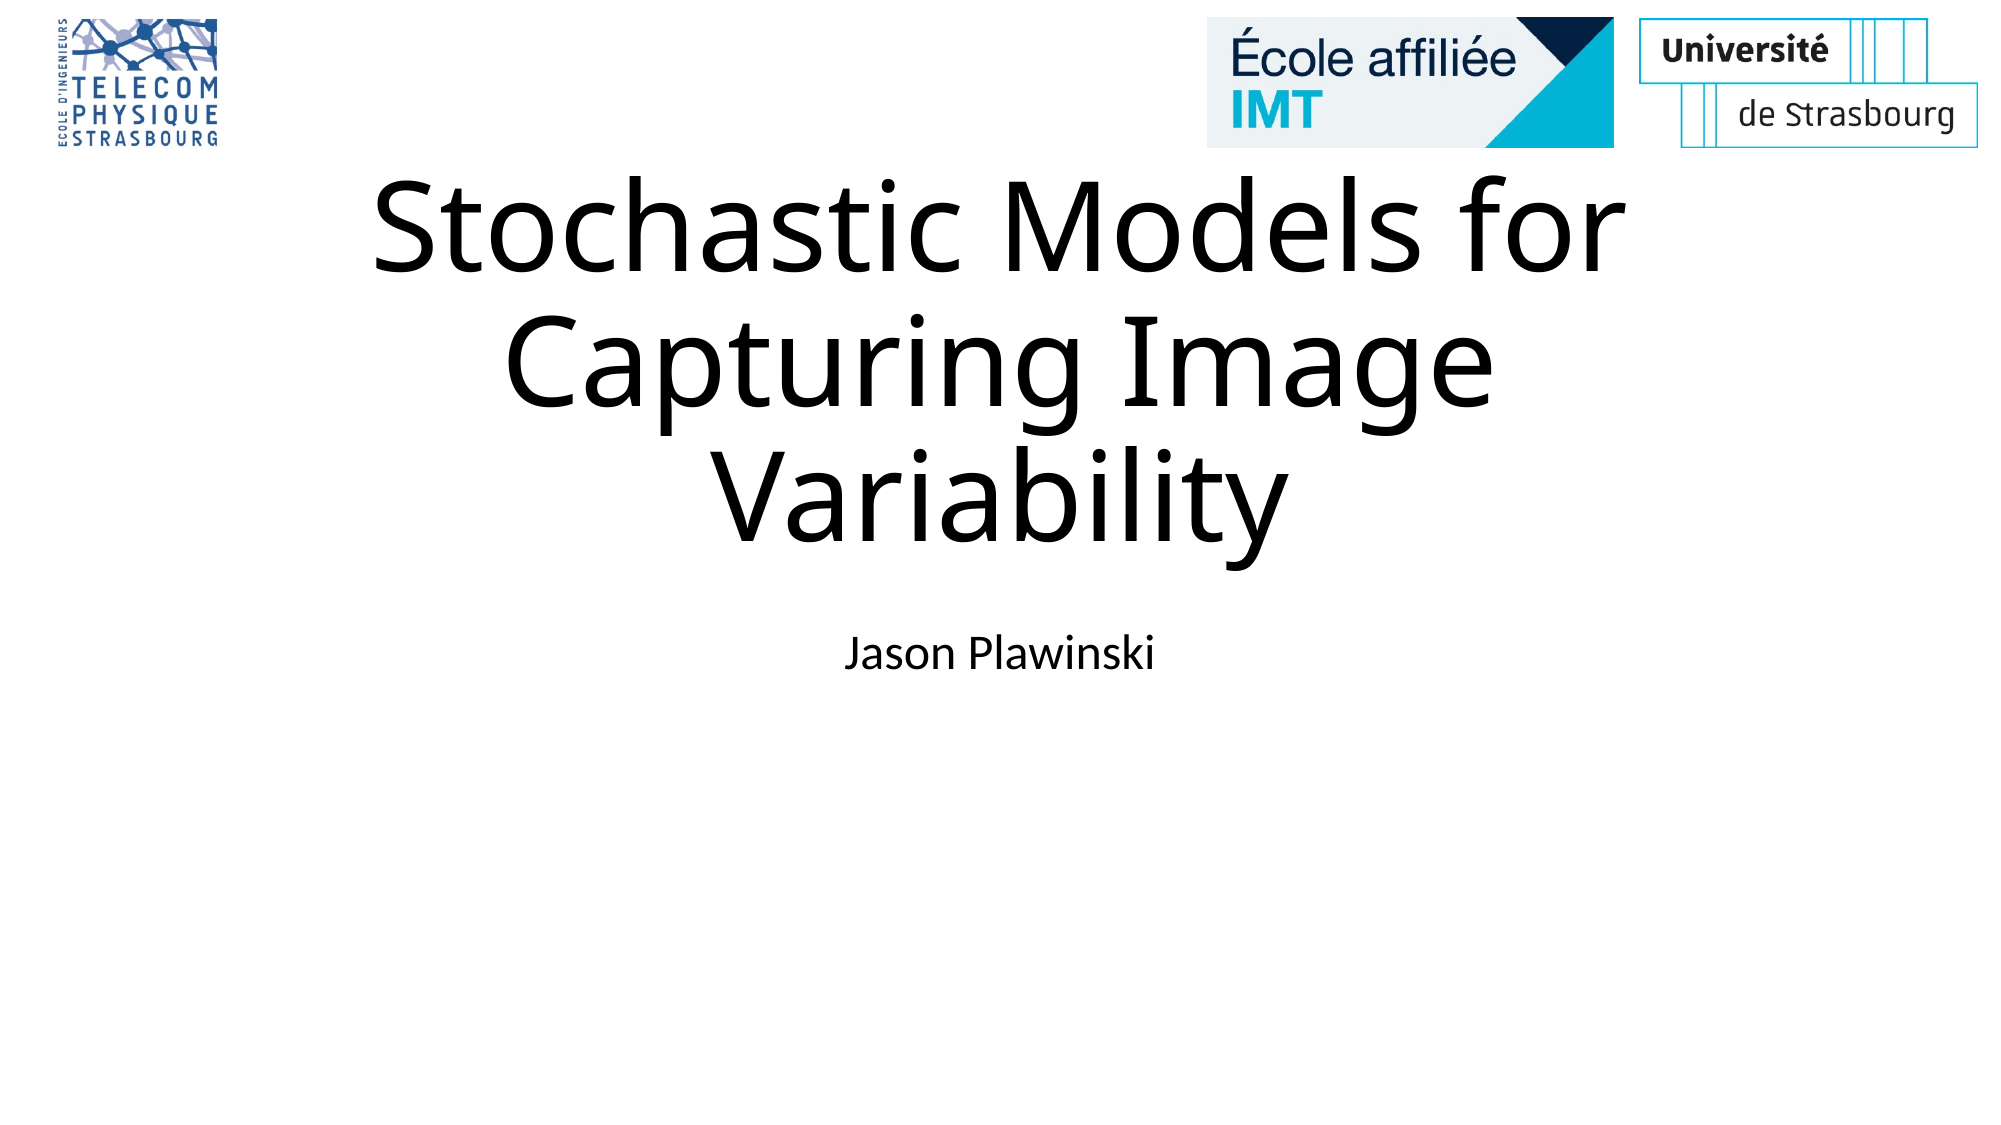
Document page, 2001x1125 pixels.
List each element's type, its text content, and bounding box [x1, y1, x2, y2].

picture [1639, 18, 1978, 148]
title Stochastic Models for Capturing Image Variability [249, 184, 1750, 577]
subtitle Jason Plawinski [249, 619, 1750, 891]
picture [45, 6, 230, 159]
picture [1207, 17, 1614, 148]
